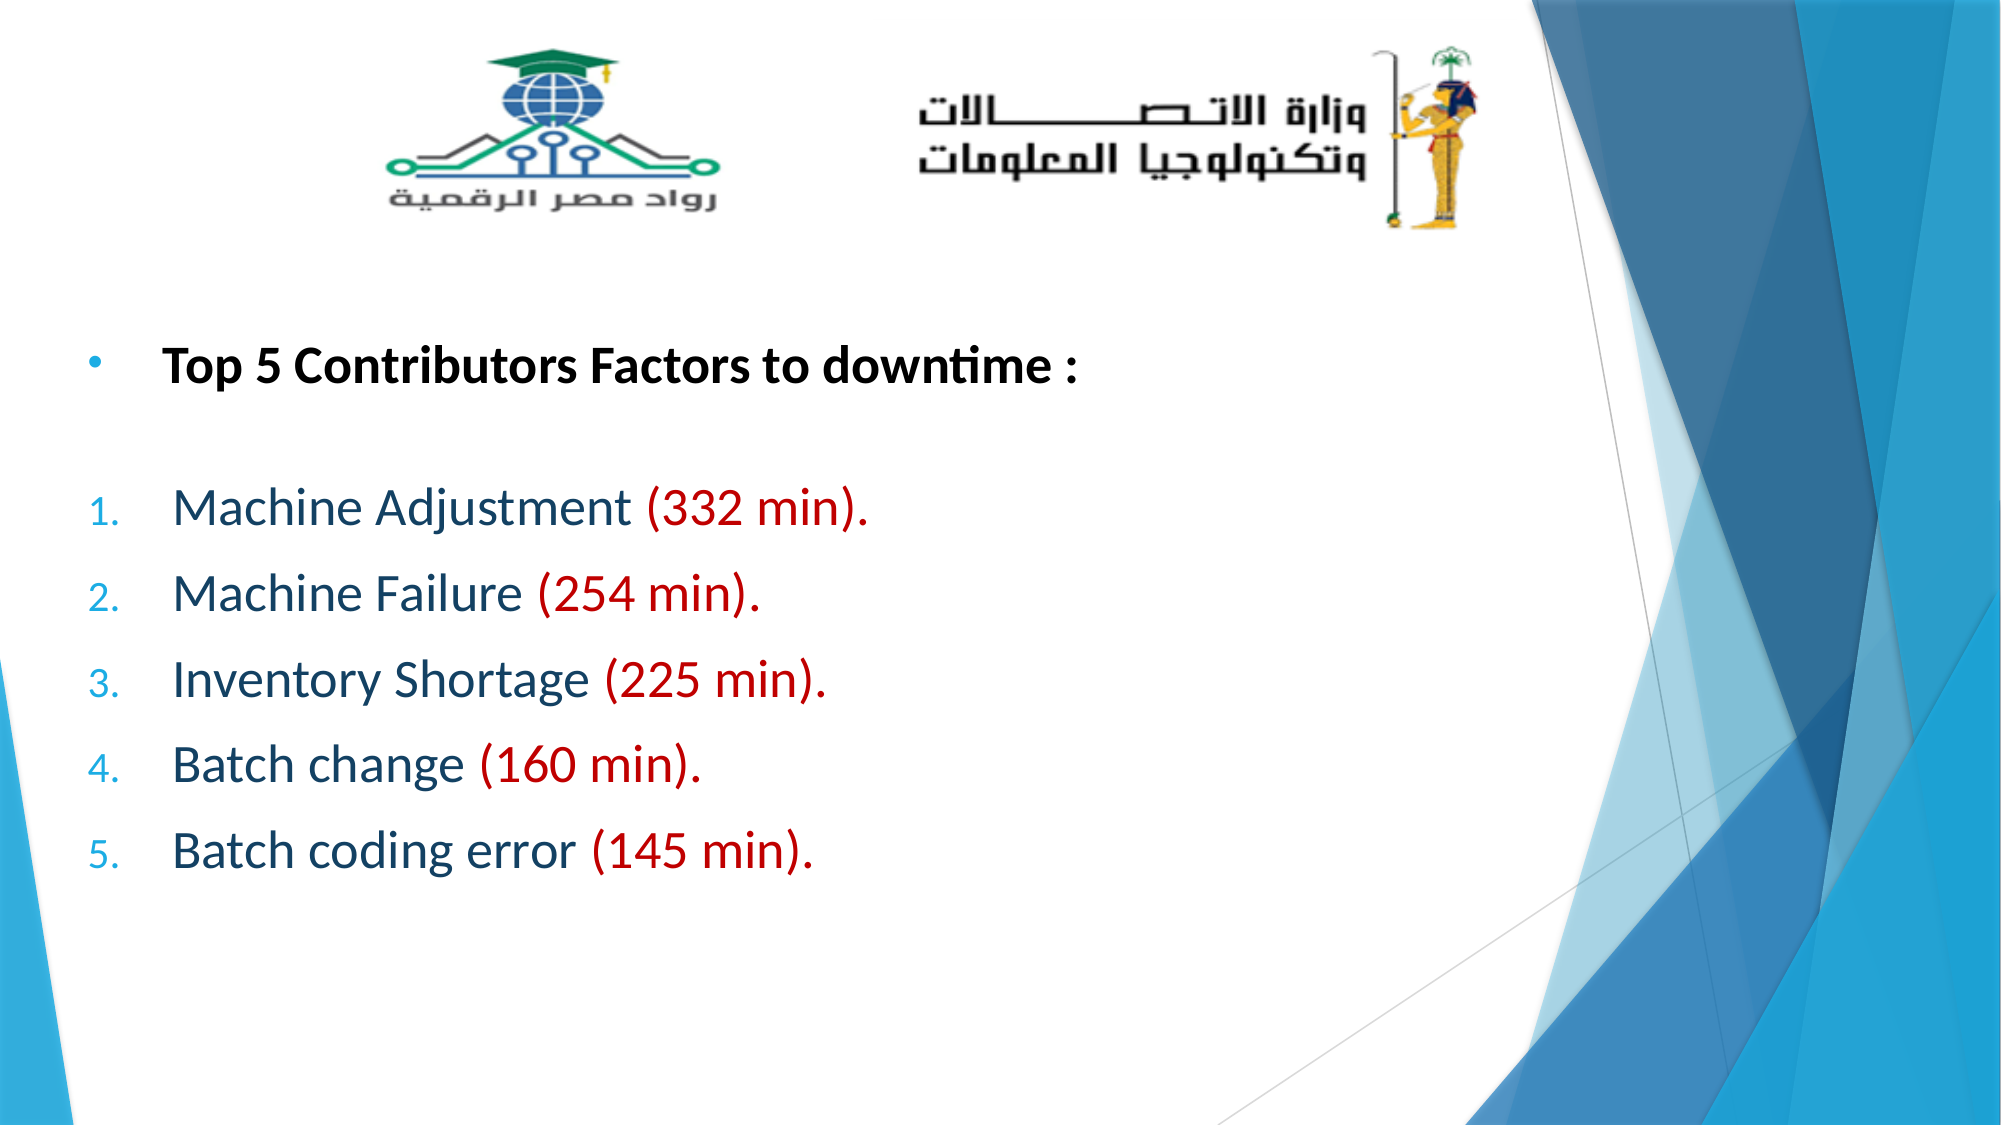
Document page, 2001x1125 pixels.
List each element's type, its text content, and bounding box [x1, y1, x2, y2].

picture [324, 22, 775, 260]
list Top 5 Contributors Factors to downtime : Machine Adjustment (332 min). Machine Failure (254 min). Inventory Shortage (225 min). Batch change (160 min). Batch coding error (145 min). [72, 53, 1972, 1125]
picture [872, 18, 1518, 255]
